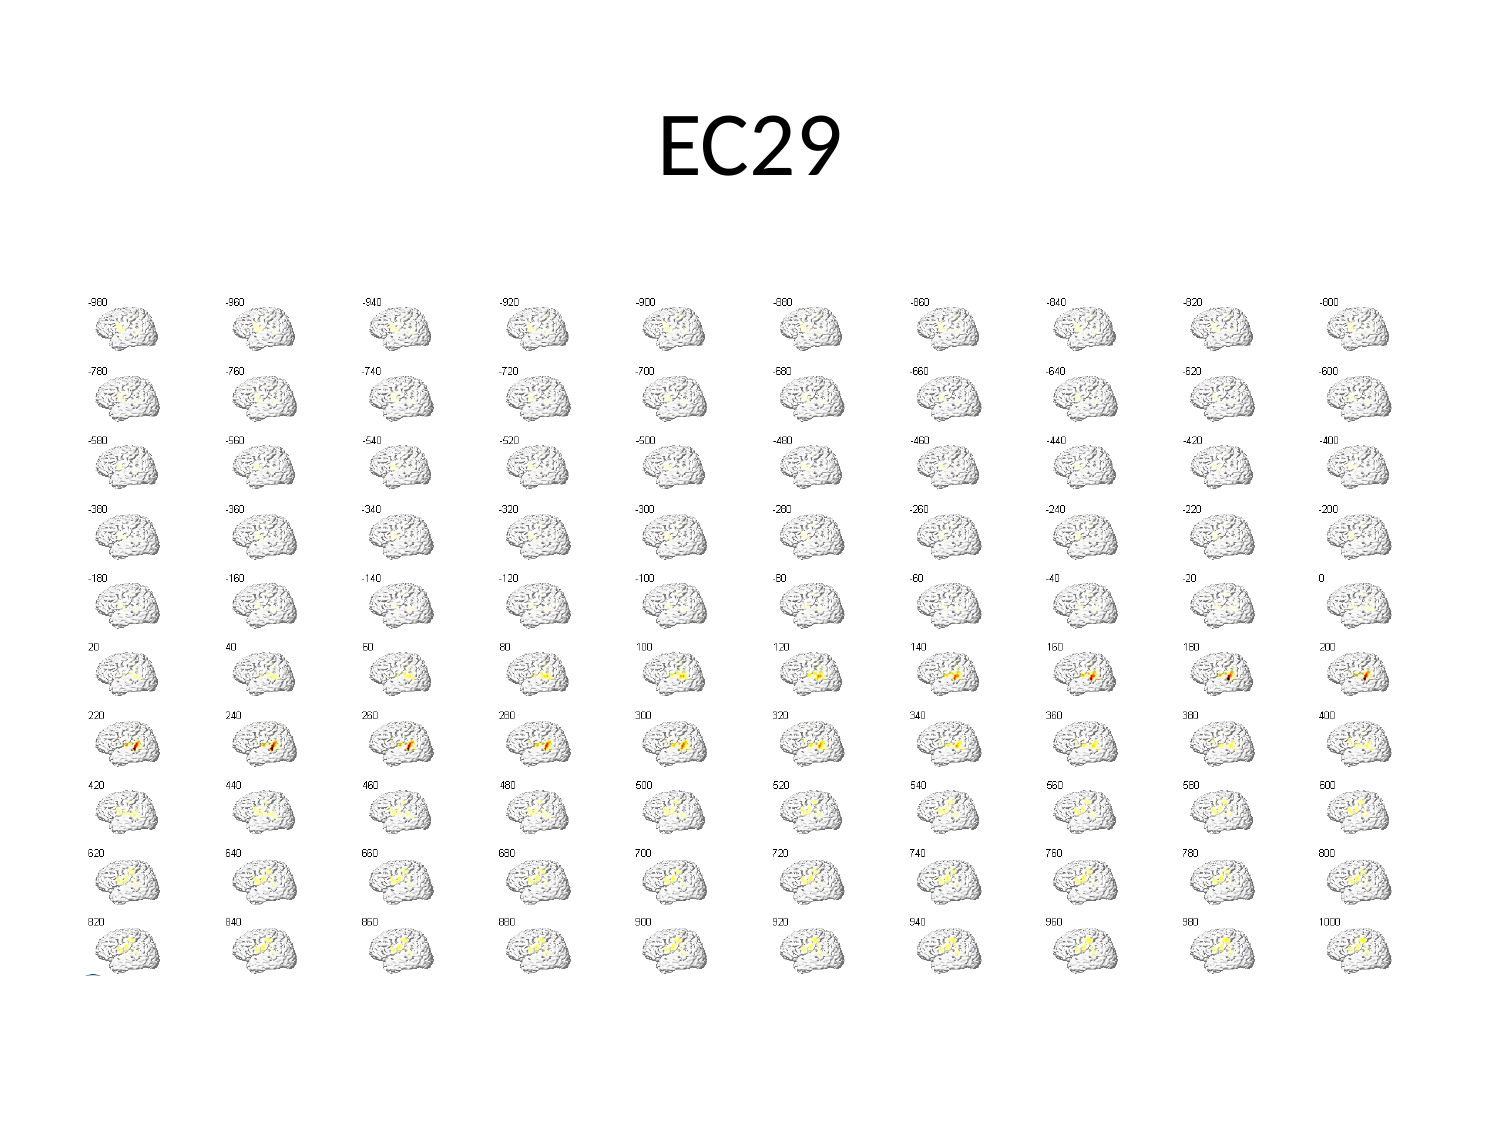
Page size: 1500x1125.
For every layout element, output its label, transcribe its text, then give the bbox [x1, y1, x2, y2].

title EC29 [75, 45, 1425, 233]
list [74, 291, 1426, 976]
